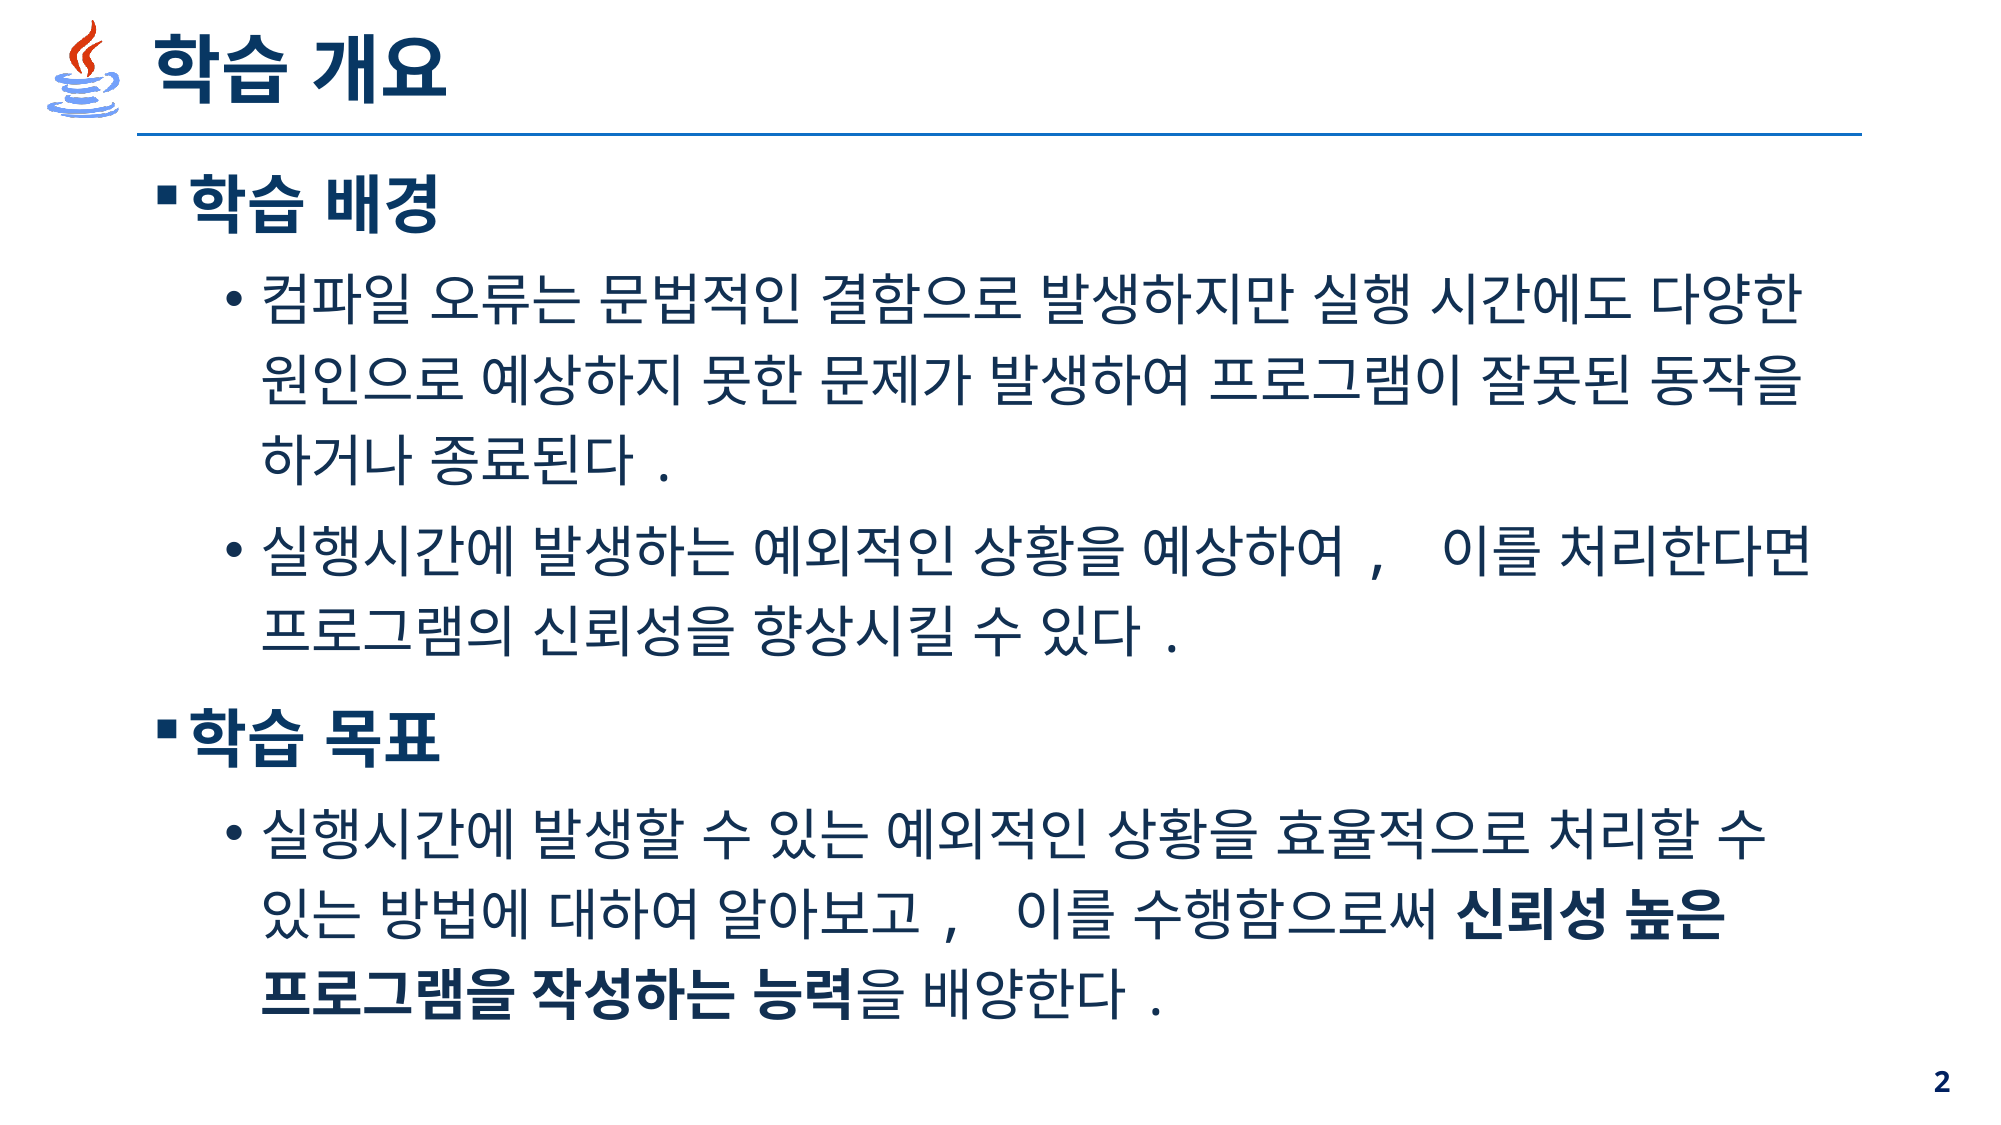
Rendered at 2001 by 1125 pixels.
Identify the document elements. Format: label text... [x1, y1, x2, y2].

list 학습 배경 컴파일 오류는 문법적인 결함으로 발생하지만 실행 시간에도 다양한 원인으로 예상하지 못한 문제가 발생하여 프로그램이 잘못된 동작을 하거나 종료된다. 실행시간에 발생하는 예외적인 상황을 예상하여, 이를 처리한다면 프로그램의 신뢰성을 향상시킬 수 있다. 학습 목표 실행시간에 발생할 수 있는 예외적인 상황을 효율적으로 처리할 수 있는 방법에 대하여 알아보고, 이를 수행함으로써 신뢰성 높은 프로그램을 작성하는 능력을 배양한다. [137, 142, 1863, 1038]
picture [34, 20, 132, 118]
slide_number 2 [1862, 1053, 1966, 1114]
title 학습 개요 [137, 21, 1863, 126]
